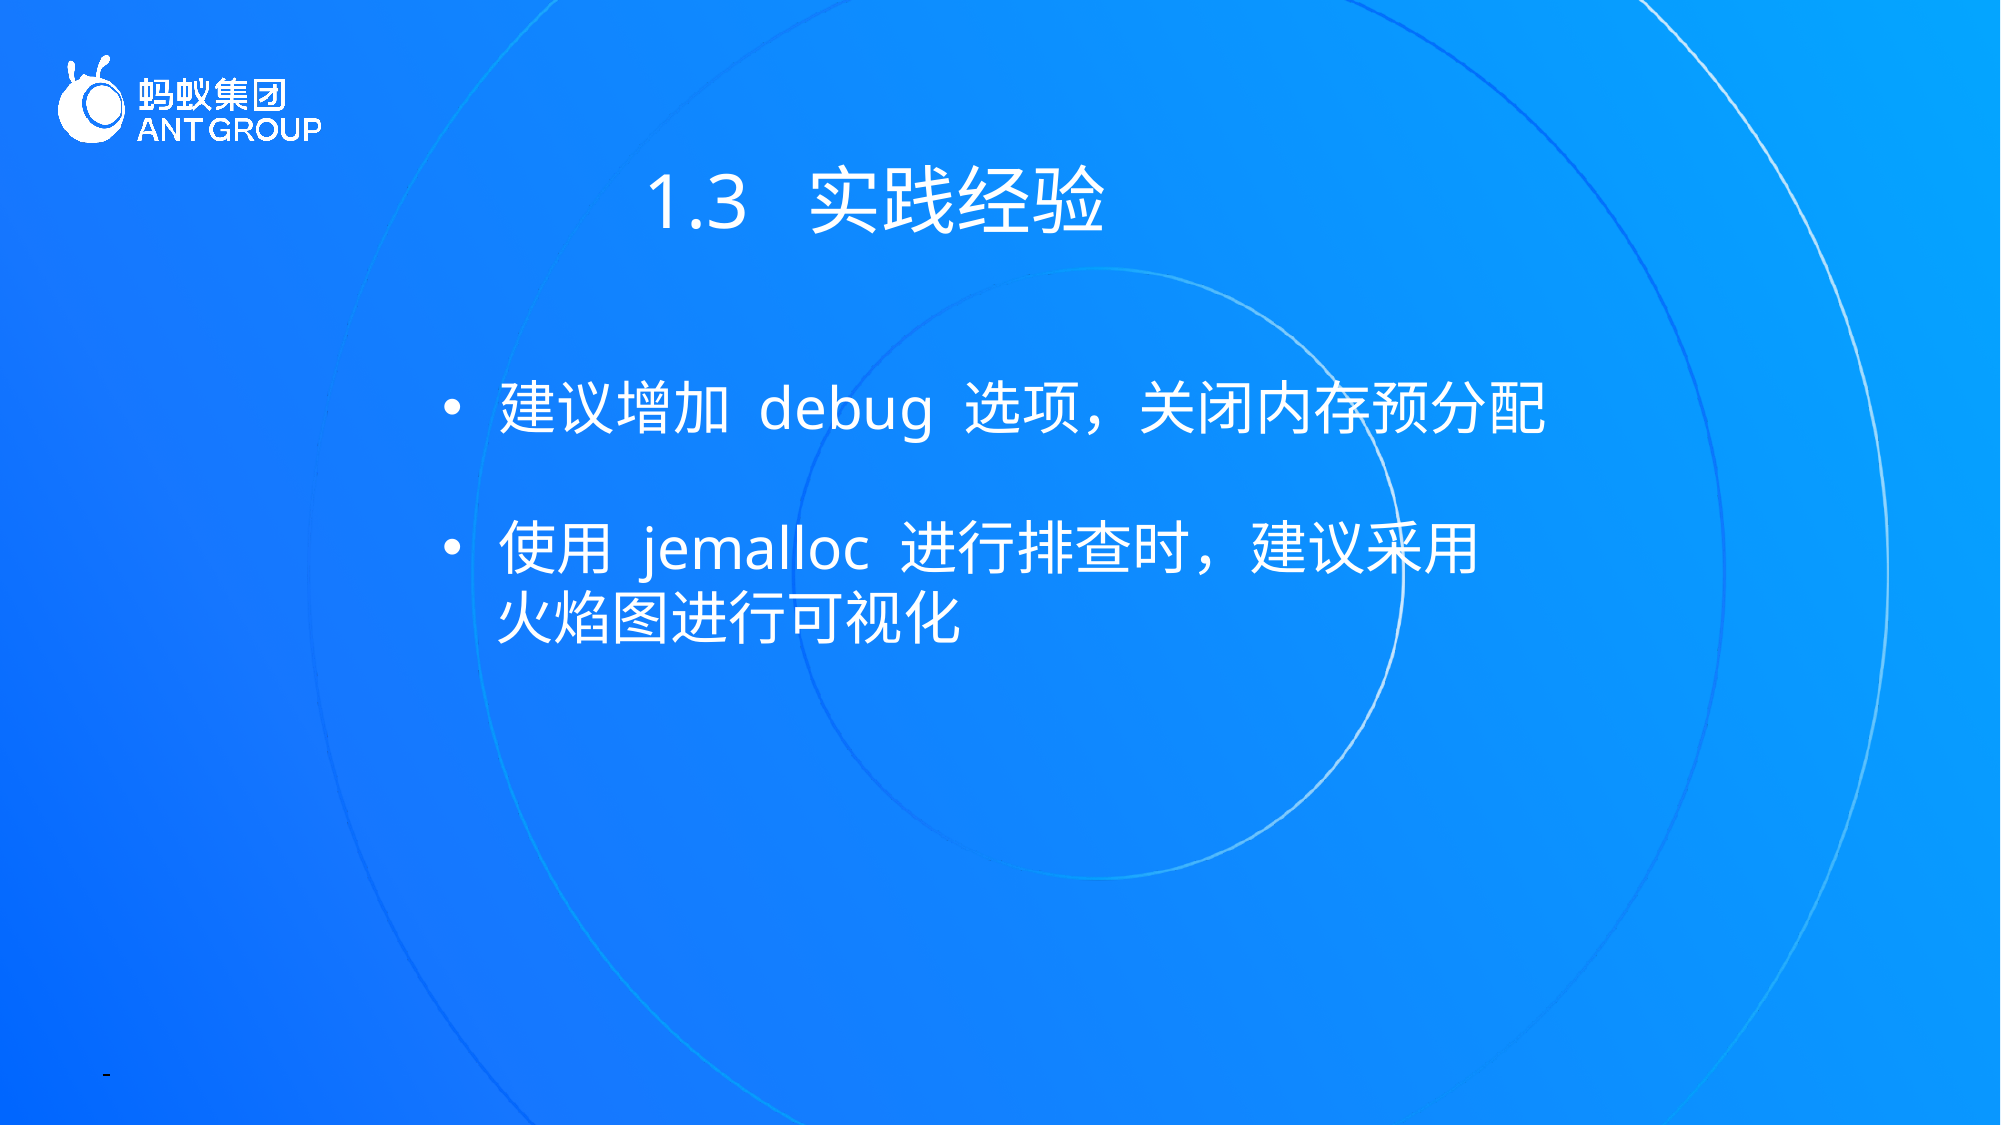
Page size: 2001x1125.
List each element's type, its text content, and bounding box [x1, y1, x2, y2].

text_box 1.3 实践经验 [553, 146, 1399, 251]
picture [0, 0, 2001, 1125]
text_box 建议增加 debug 选项，关闭内存预分配 使用 jemalloc 进行排查时，建议采用 火焰图进行可视化 [427, 294, 1573, 659]
